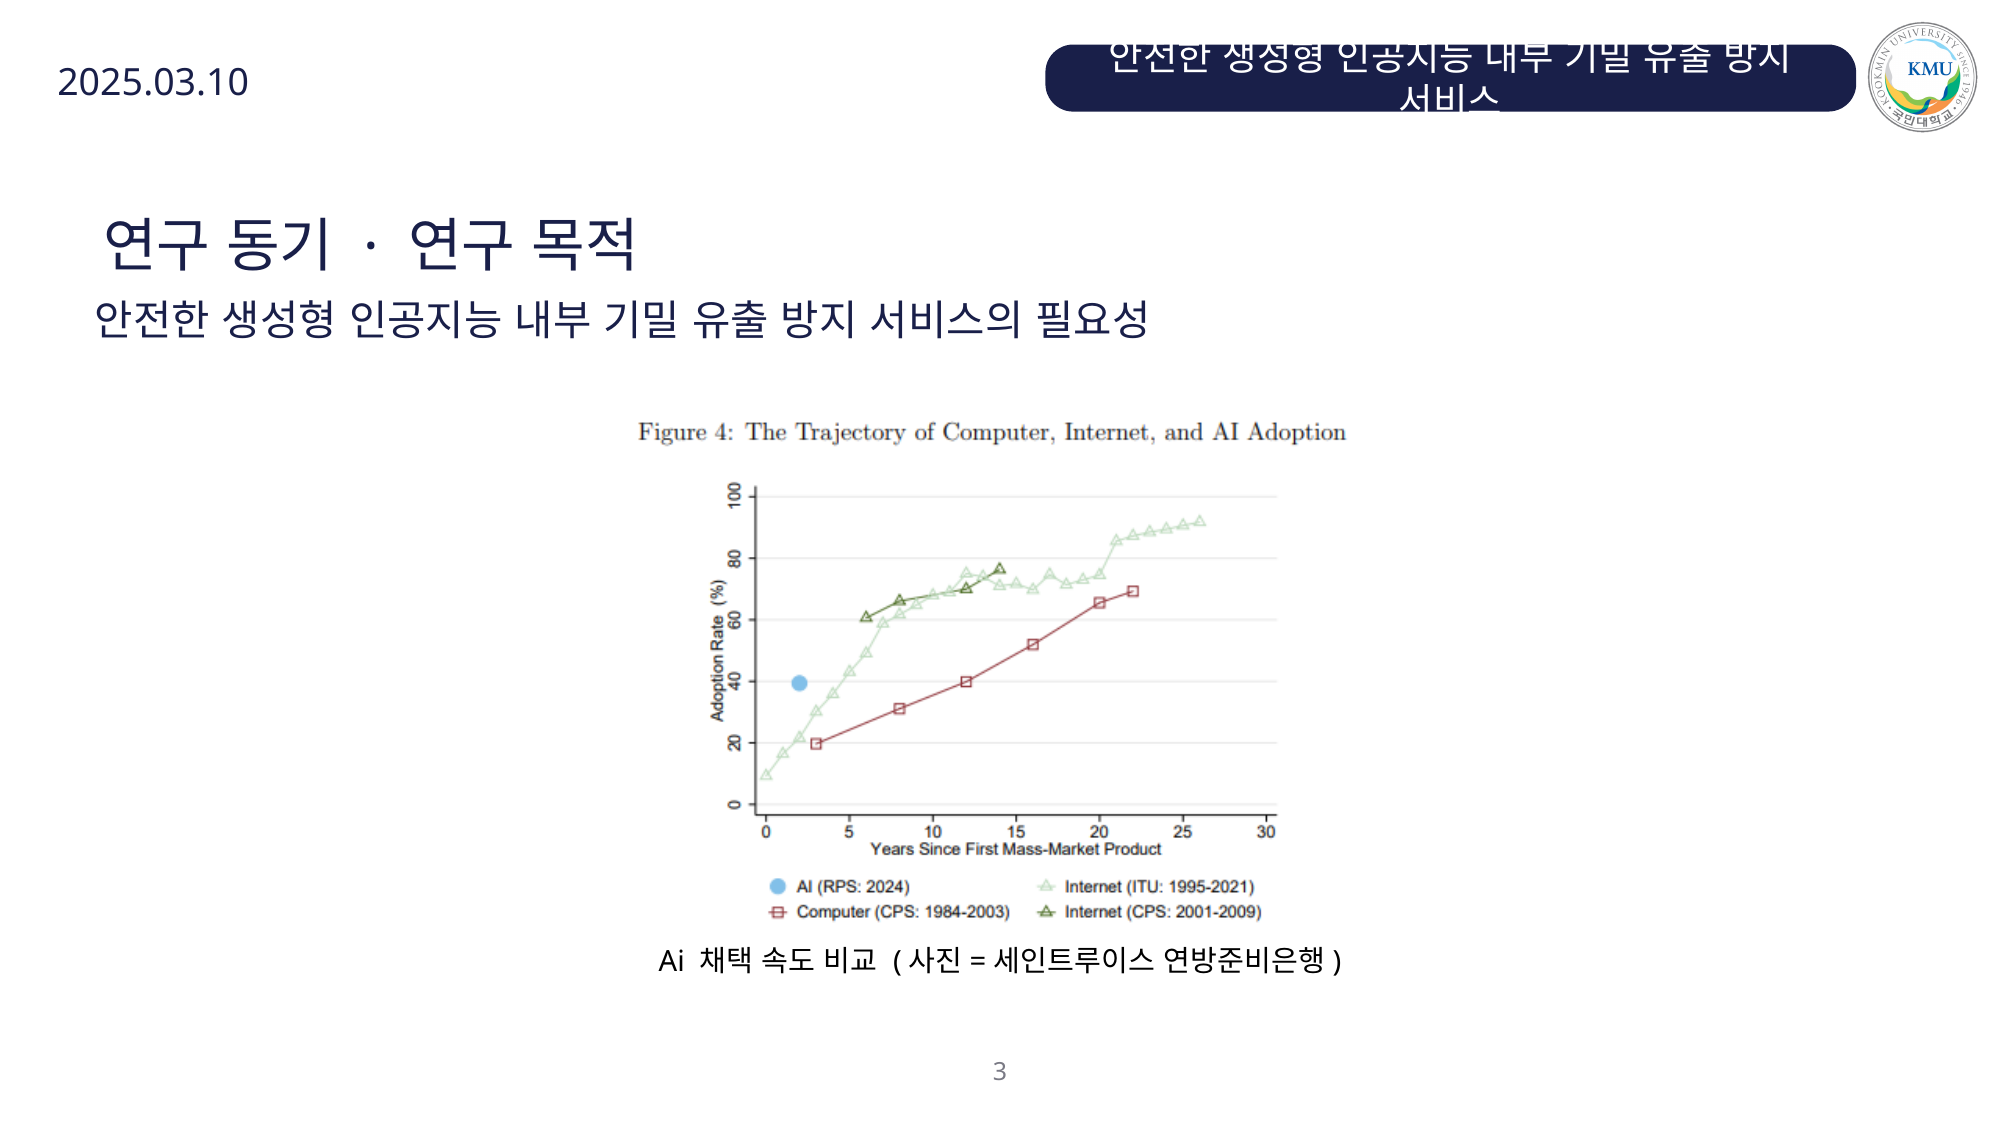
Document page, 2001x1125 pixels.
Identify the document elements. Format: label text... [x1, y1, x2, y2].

text_box 2025.03.10 [42, 51, 265, 111]
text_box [1044, 0, 2000, 156]
slide_number 3 [774, 1042, 1225, 1103]
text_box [115, 200, 1130, 353]
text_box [608, 390, 1392, 986]
